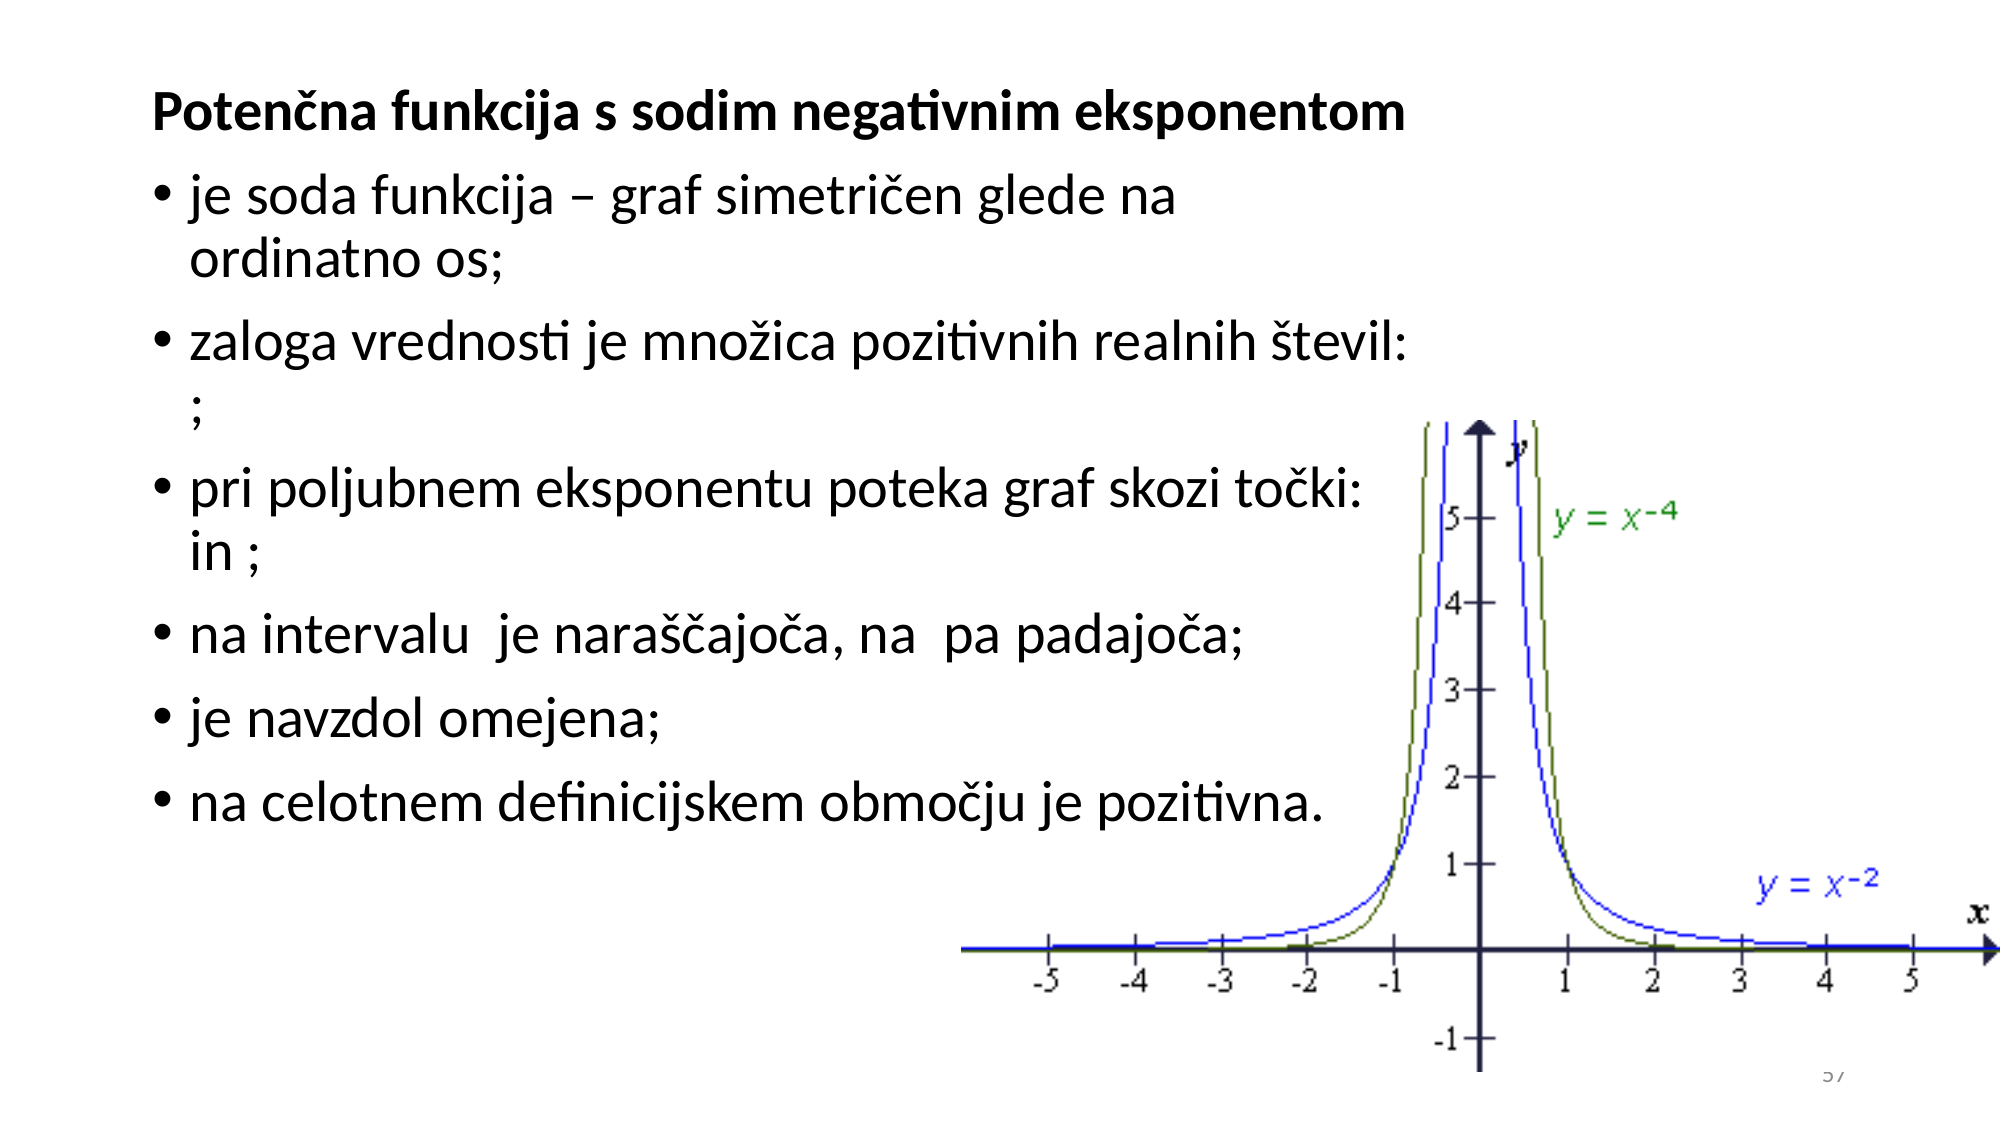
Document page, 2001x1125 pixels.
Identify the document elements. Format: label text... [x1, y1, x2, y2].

slide_number 57 [1412, 1072, 1863, 1103]
picture [961, 420, 2000, 1072]
